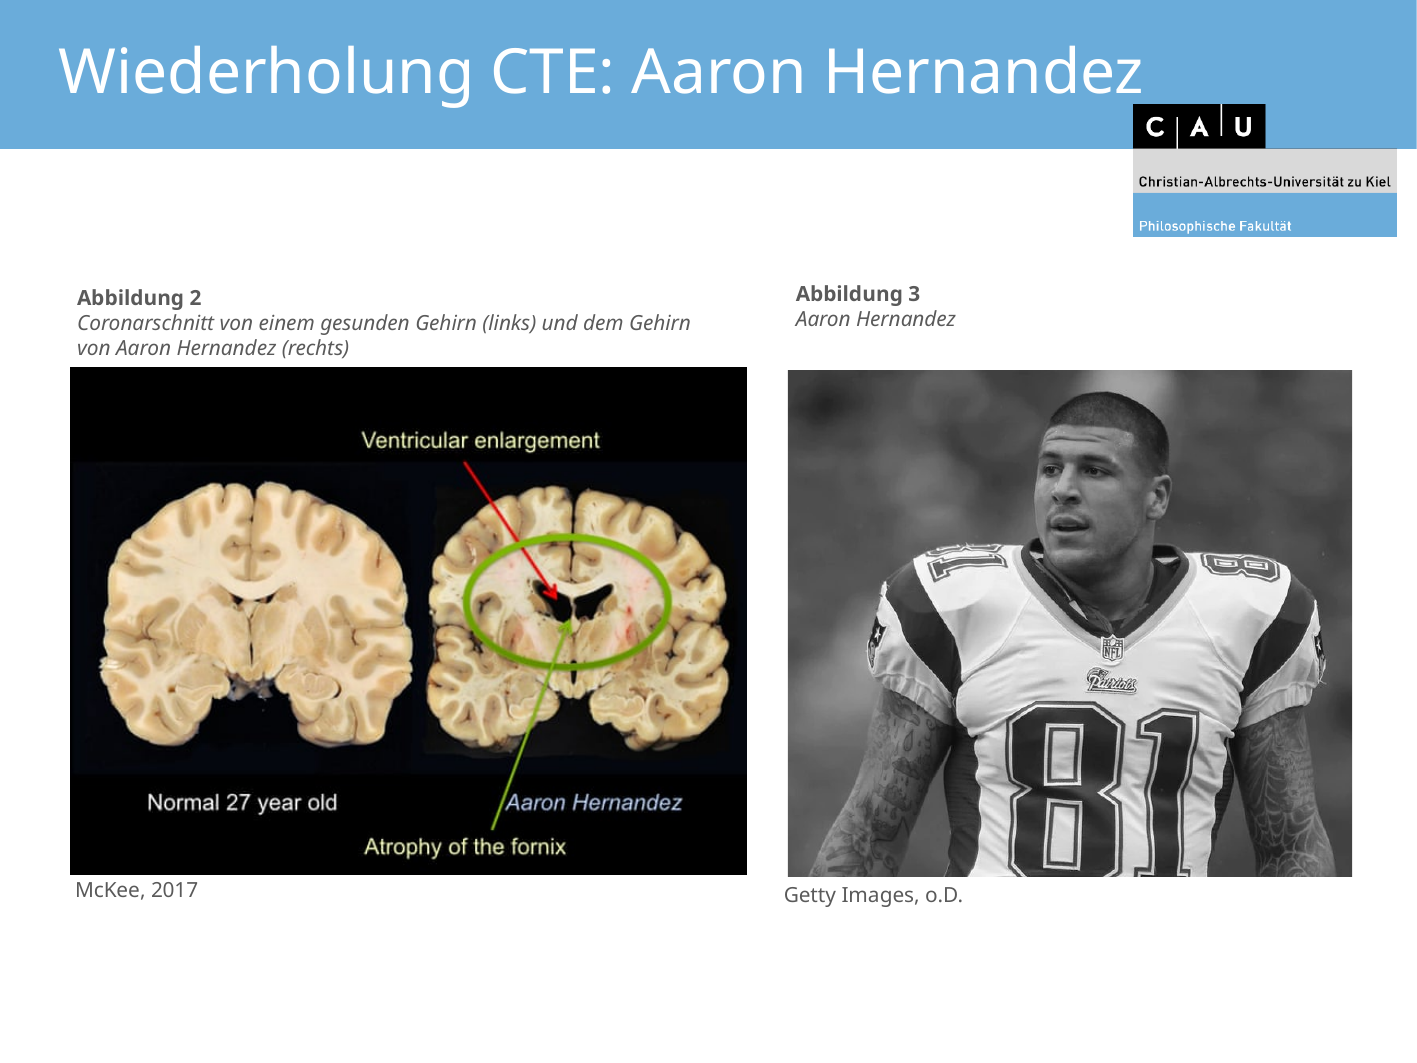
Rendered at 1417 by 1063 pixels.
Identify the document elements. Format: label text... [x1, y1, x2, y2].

text_box McKee, 2017 [67, 869, 731, 909]
text_box Abbildung 2 Coronarschnitt von einem gesunden Gehirn (links) und dem Gehirn von Aaron Hernandez (rechts) [69, 277, 733, 368]
picture [1133, 104, 1397, 237]
text_box Getty Images, o.D. [776, 874, 1417, 914]
text_box Abbildung 3 Aaron Hernandez [788, 273, 1417, 338]
picture [787, 369, 1353, 877]
picture [70, 366, 747, 875]
title Wiederholung CTE: Aaron Hernandez [0, 0, 1180, 136]
